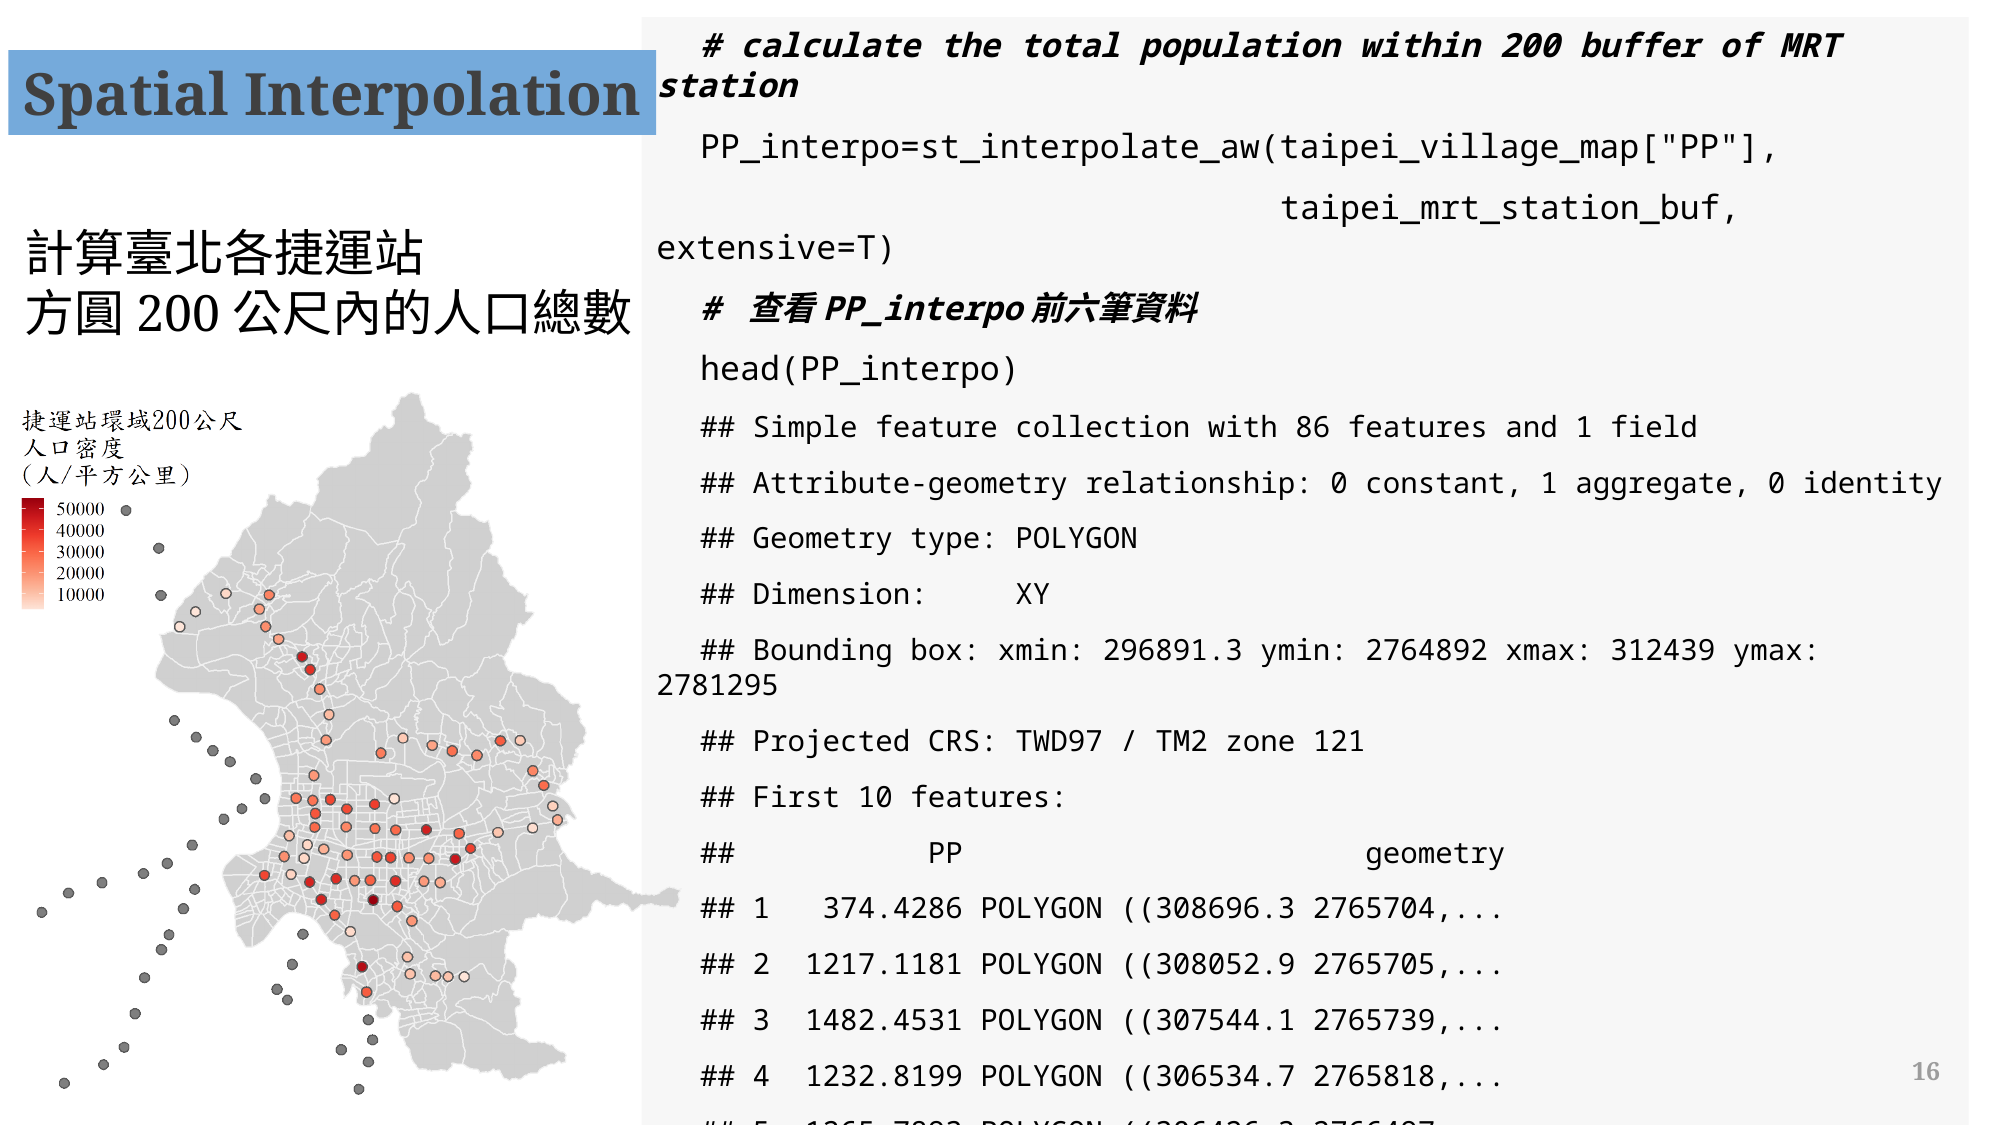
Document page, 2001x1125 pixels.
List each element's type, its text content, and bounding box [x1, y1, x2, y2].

slide_number 16 [1505, 1042, 1955, 1103]
text_box 計算臺北各捷運站 方圓200公尺內的人口總數 [9, 213, 663, 349]
text_box # calculate the total population within 200 buffer of MRT station PP_interpo=st_interpolate_aw(taipei_village_map["PP"], taipei_mrt_station_buf, extensive=T) # 查看PP_interpo前六筆資料 head(PP_interpo) ## Simple feature collection with 86 features and 1 field ## Attribute-geometry relationship: 0 constant, 1 aggregate, 0 identity ## Geometry type: POLYGON ## Dimension: XY ## Bounding box: xmin: 296891.3 ymin: 2764892 xmax: 312439 ymax: 2781295 ## Projected CRS: TWD97 / TM2 zone 121 ## First 10 features: ## PP geometry ## 1 374.4286 POLYGON ((308696.3 2765704,... ## 2 1217.1181 POLYGON ((308052.9 2765705,... ## 3 1482.4531 POLYGON ((307544.1 2765739,... ## 4 1232.8199 POLYGON ((306534.7 2765818,... ## 5 1265.7893 POLYGON ((306426.3 2766497,... ## 6 2442.4100 POLYGON ((306600.8 2767942,... [641, 17, 1969, 1125]
text_box Spatial Interpolation [8, 50, 657, 135]
picture [0, 357, 703, 1102]
